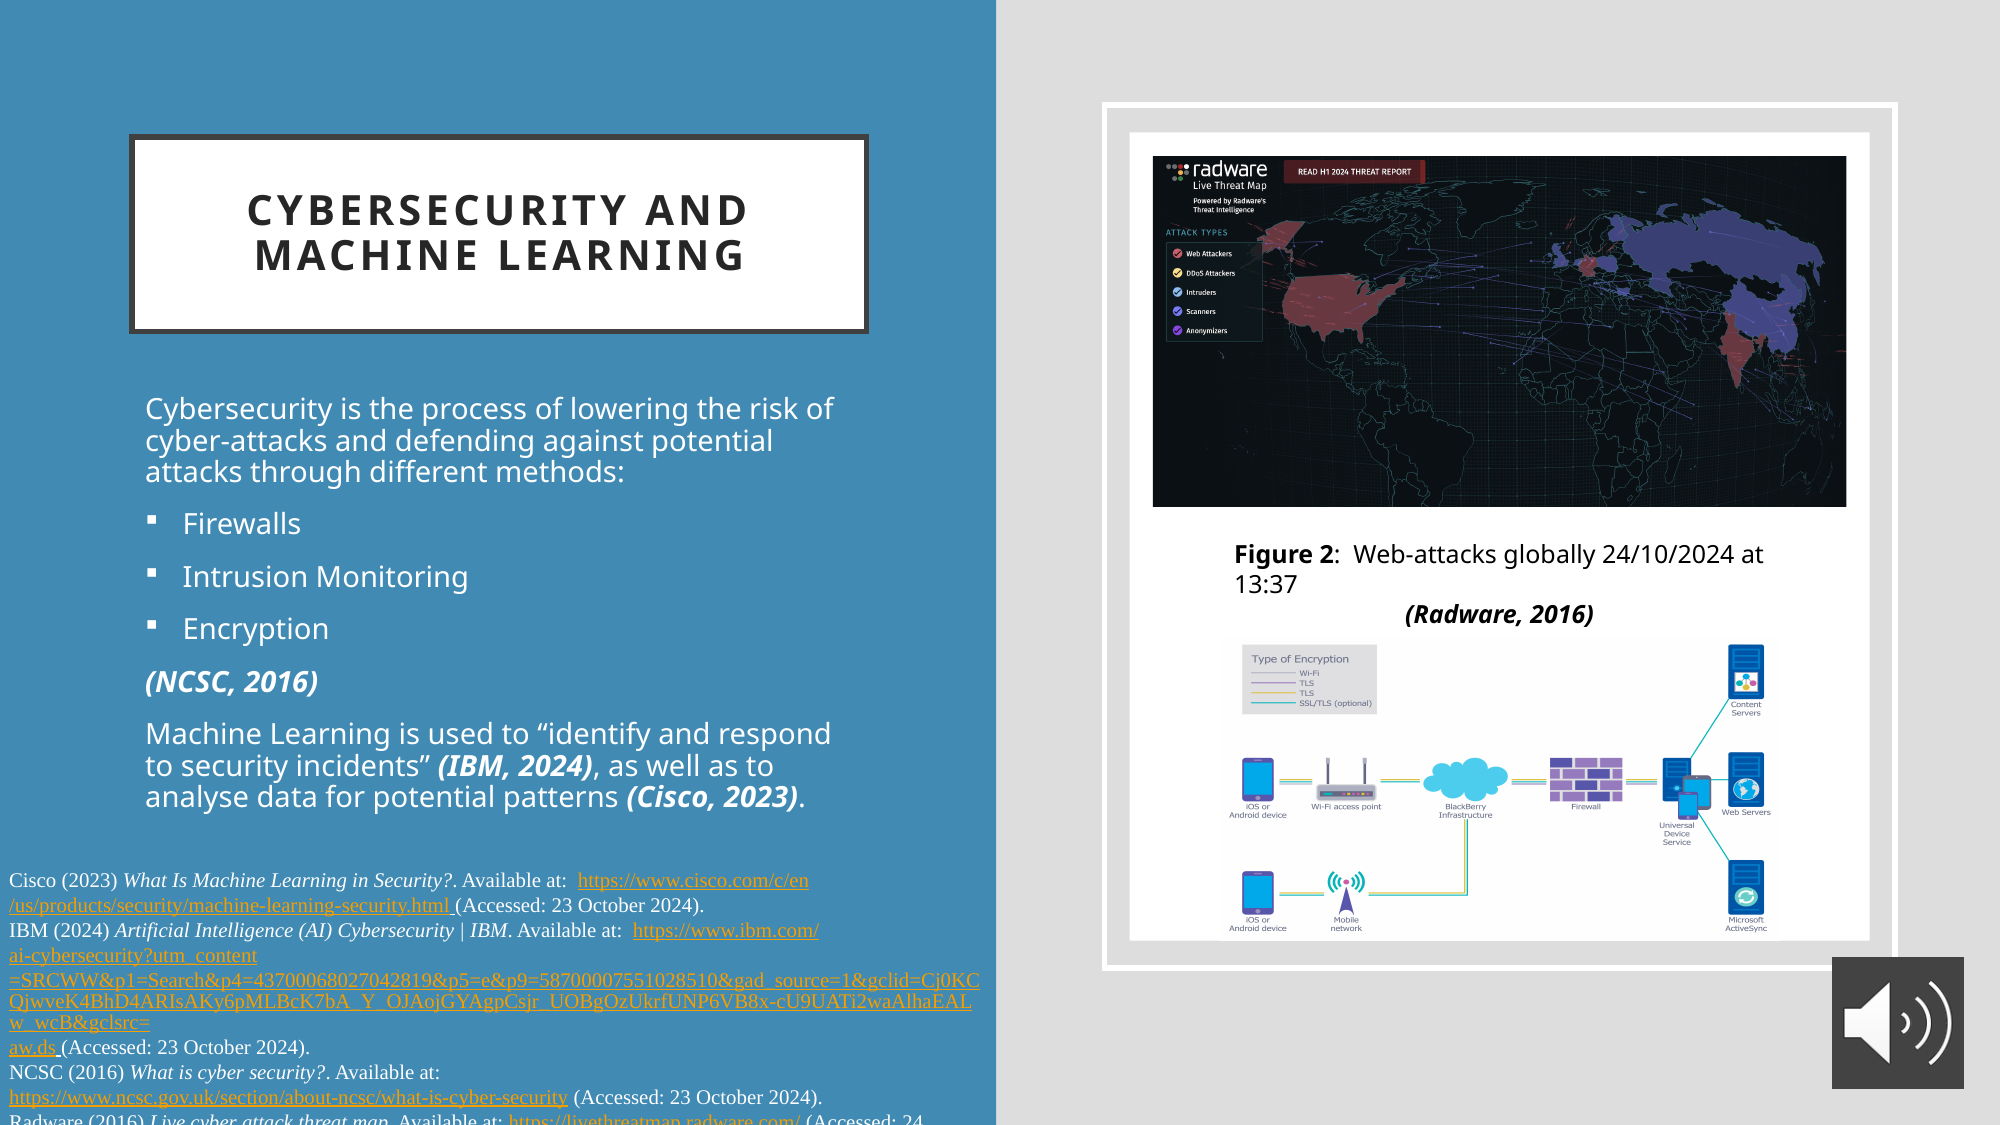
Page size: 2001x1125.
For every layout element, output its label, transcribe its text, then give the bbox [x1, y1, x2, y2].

list Cybersecurity is the process of lowering the risk of cyber-attacks and defending against potential attacks through different methods: Firewalls Intrusion Monitoring Encryption (NCSC, 2016) Machine Learning is used to “identify and respond to security incidents” (IBM, 2024), as well as to analyse data for potential patterns (Cisco, 2023). [130, 386, 865, 846]
text_box [1103, 104, 1896, 969]
text_box [1129, 131, 1871, 942]
title Cybersecurity and machine learning [129, 134, 869, 334]
text_box Figure 2: Web-attacks globally 24/10/2024 at 13:37 (Radware, 2016) [1219, 530, 1781, 636]
picture [1219, 636, 1781, 941]
picture [1152, 156, 1847, 507]
text_box [0, 0, 997, 859]
text_box Cisco (2023) What Is Machine Learning in Security?. Available at: https://www.cisco.com/c/en/us/products/security/machine-learning-security.html (Accessed: 23 October 2024). IBM (2024) Artificial Intelligence (AI) Cybersecurity | IBM. Available at: https://www.ibm.com/ai-cybersecurity?utm_content=SRCWW&p1=Search&p4=43700068027042819&p5=e&p9=58700007551028510&gad_source=1&gclid=Cj0KCQjwveK4BhD4ARIsAKy6pMLBcK7bA_Y_OJAojGYAgpCsjr_UOBgOzUkrfUNP6VB8x-cU9UATi2waAlhaEALw_wcB&gclsrc=aw.ds (Accessed: 23 October 2024). NCSC (2016) What is cyber security?. Available at: https://www.ncsc.gov.uk/section/about-ncsc/what-is-cyber-security (Accessed: 23 October 2024). Radware (2016) Live cyber attack threat map. Available at: https://livethreatmap.radware.com/ (Accessed: 24 October 2024). [0, 859, 997, 1124]
picture [1831, 956, 1965, 1090]
